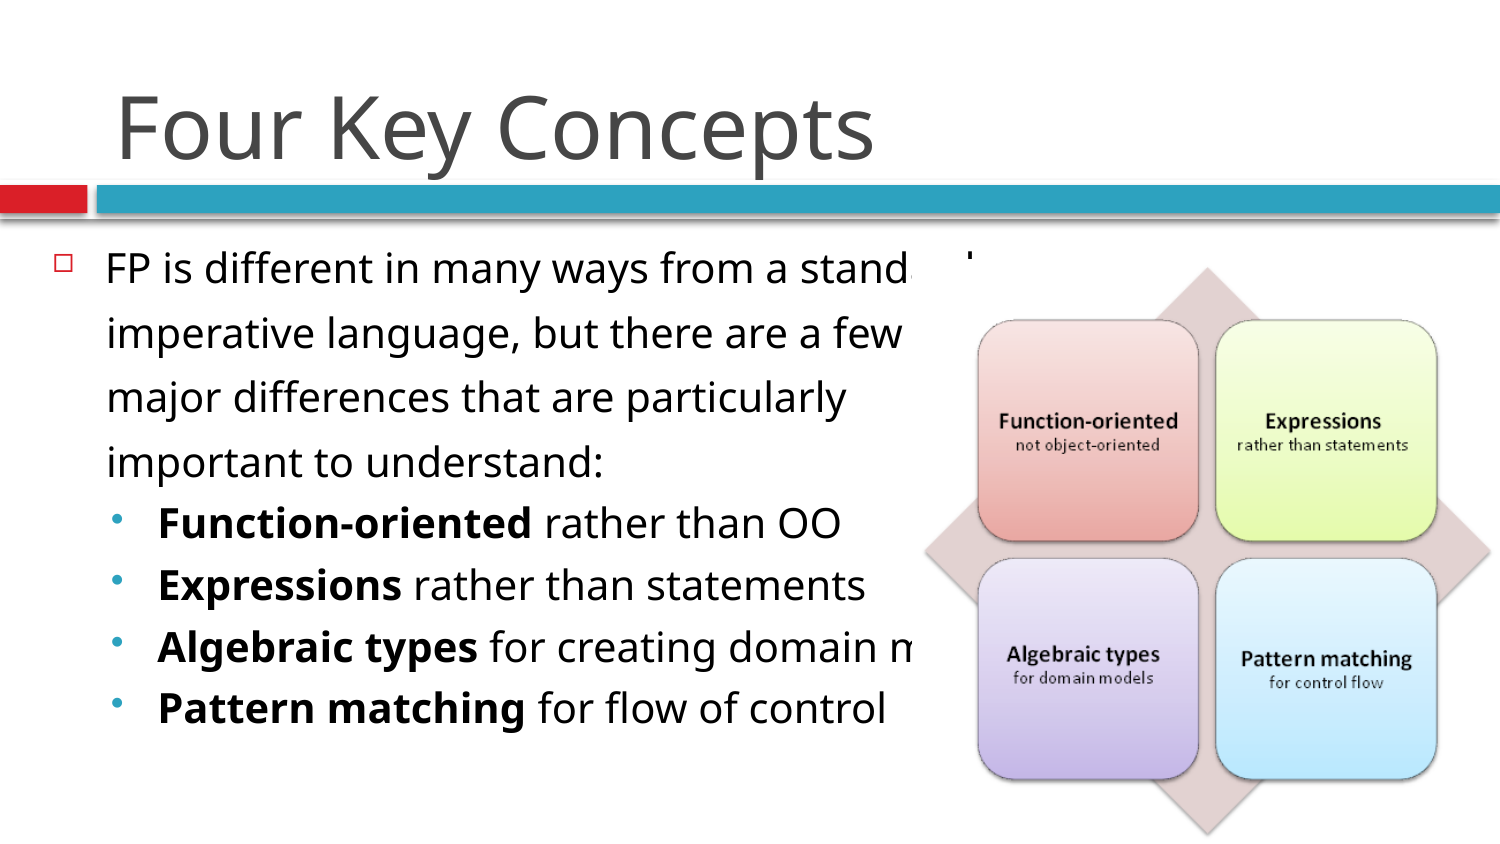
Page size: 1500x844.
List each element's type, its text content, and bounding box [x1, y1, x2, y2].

picture [912, 259, 1500, 844]
title Four Key Concepts [99, 19, 1438, 185]
list FP is different in many ways from a standard imperative language, but there are a few major differences that are particularly important to understand: Function-oriented rather than OO Expressions rather than statements Algebraic types for creating domain models Pattern matching for flow of control [37, 234, 1338, 747]
